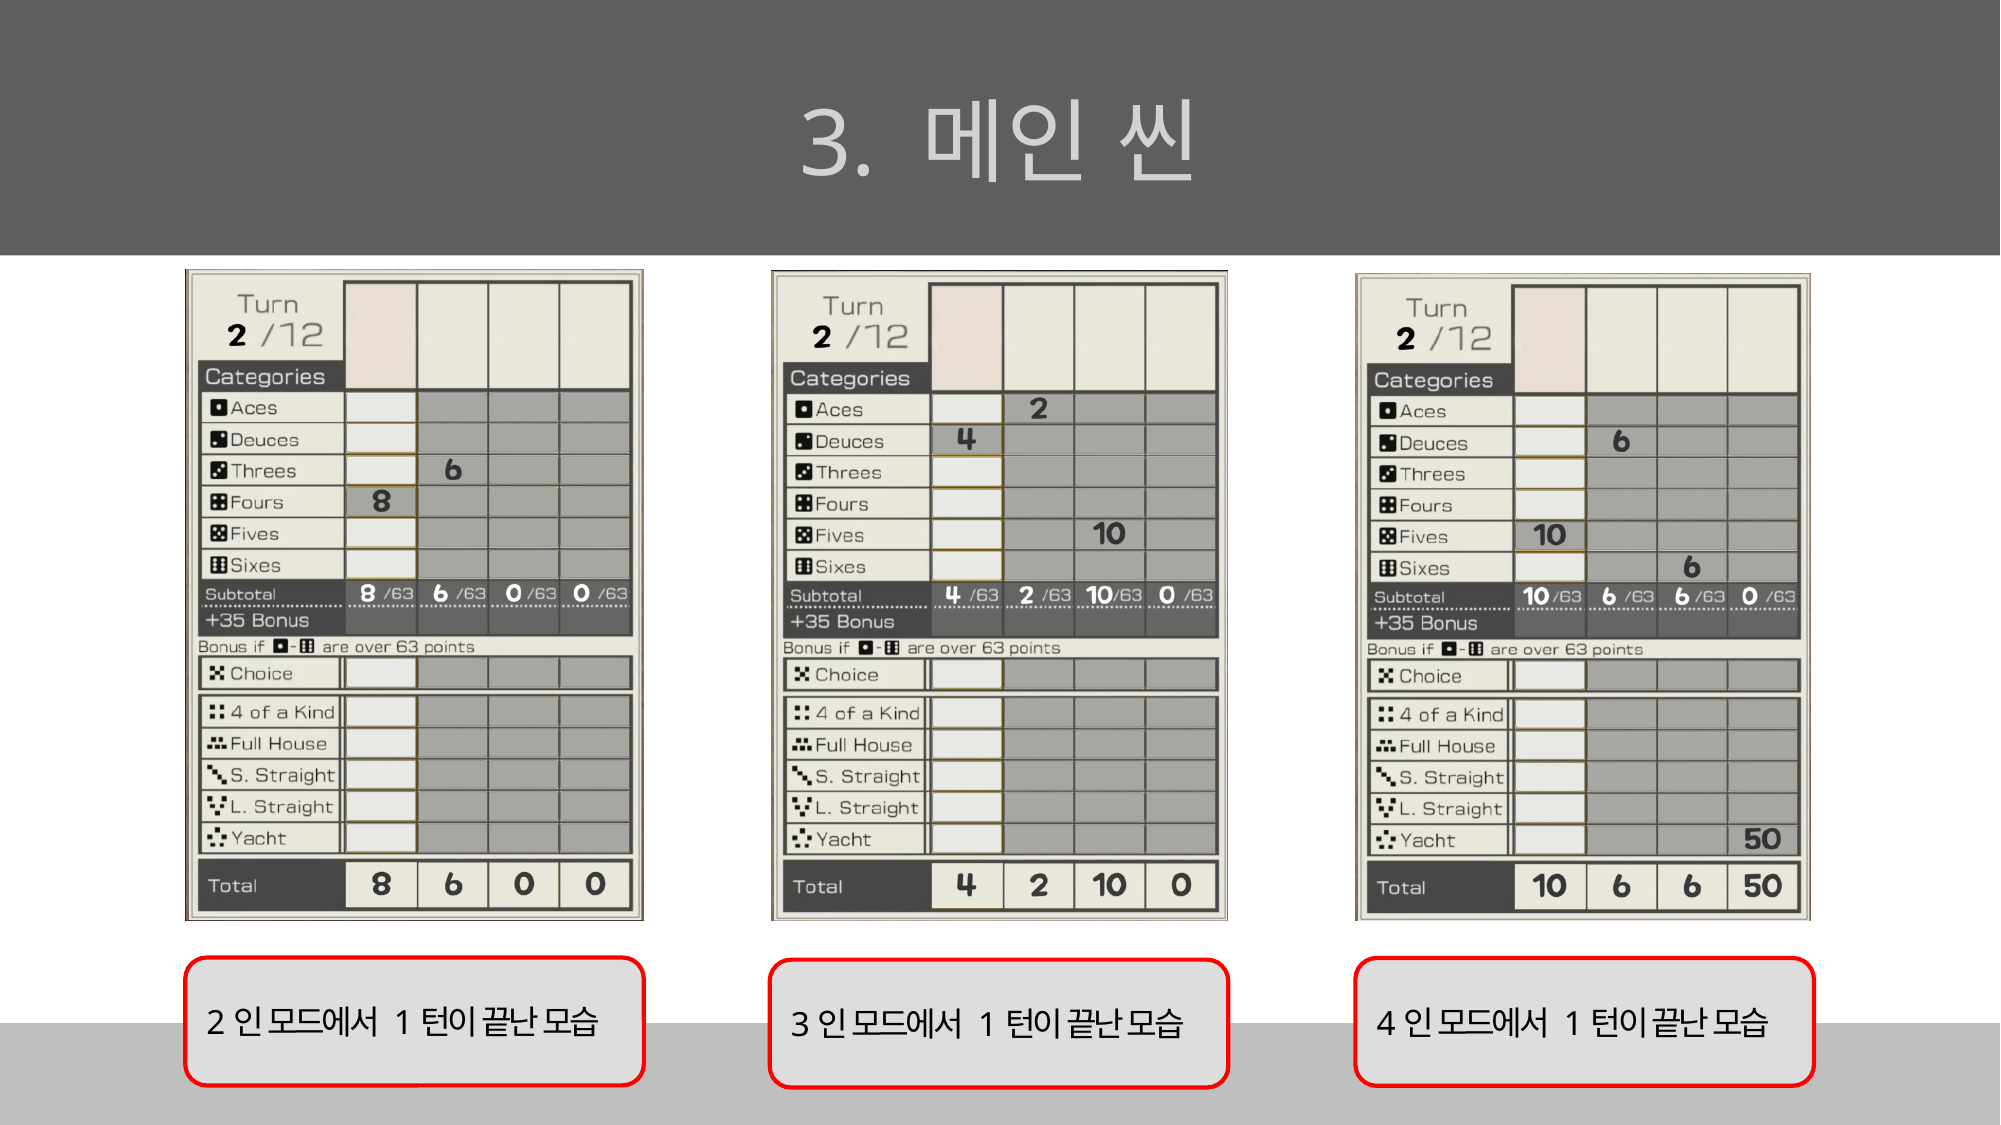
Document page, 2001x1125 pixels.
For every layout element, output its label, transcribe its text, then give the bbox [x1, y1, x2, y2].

text_box 4인 모드에서 1턴이 끝난 모습 [1353, 955, 1817, 1088]
title 3. 메인 씬 [99, 45, 1901, 233]
picture [1355, 273, 1811, 921]
picture [771, 269, 1229, 921]
picture [185, 269, 645, 921]
text_box 2인 모드에서 1턴이 끝난 모습 [183, 955, 646, 1088]
text_box 3인 모드에서 1턴이 끝난 모습 [767, 957, 1231, 1090]
